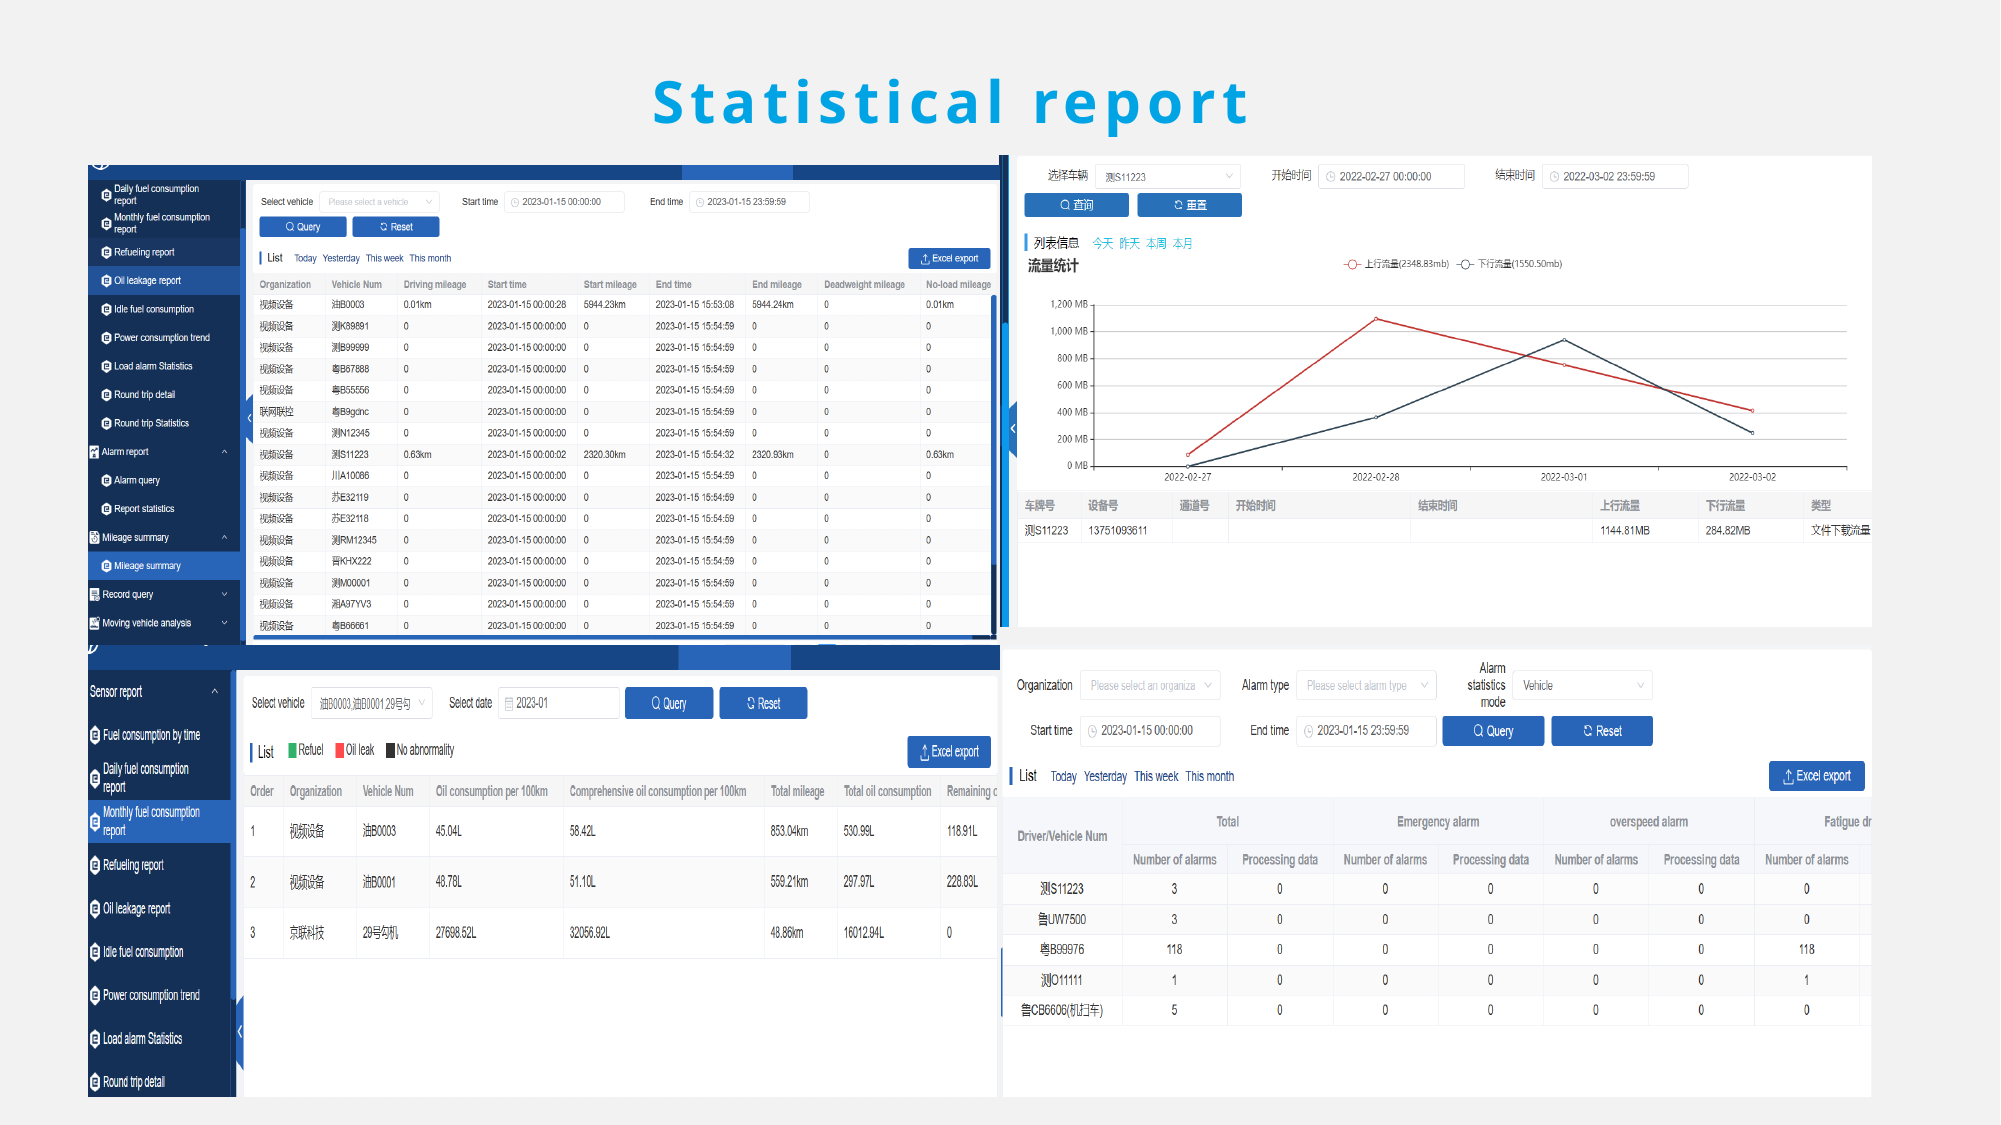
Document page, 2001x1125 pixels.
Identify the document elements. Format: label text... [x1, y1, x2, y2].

picture [1001, 645, 1872, 1097]
picture [88, 155, 1872, 1097]
text_box Statistical report [512, 36, 1389, 105]
